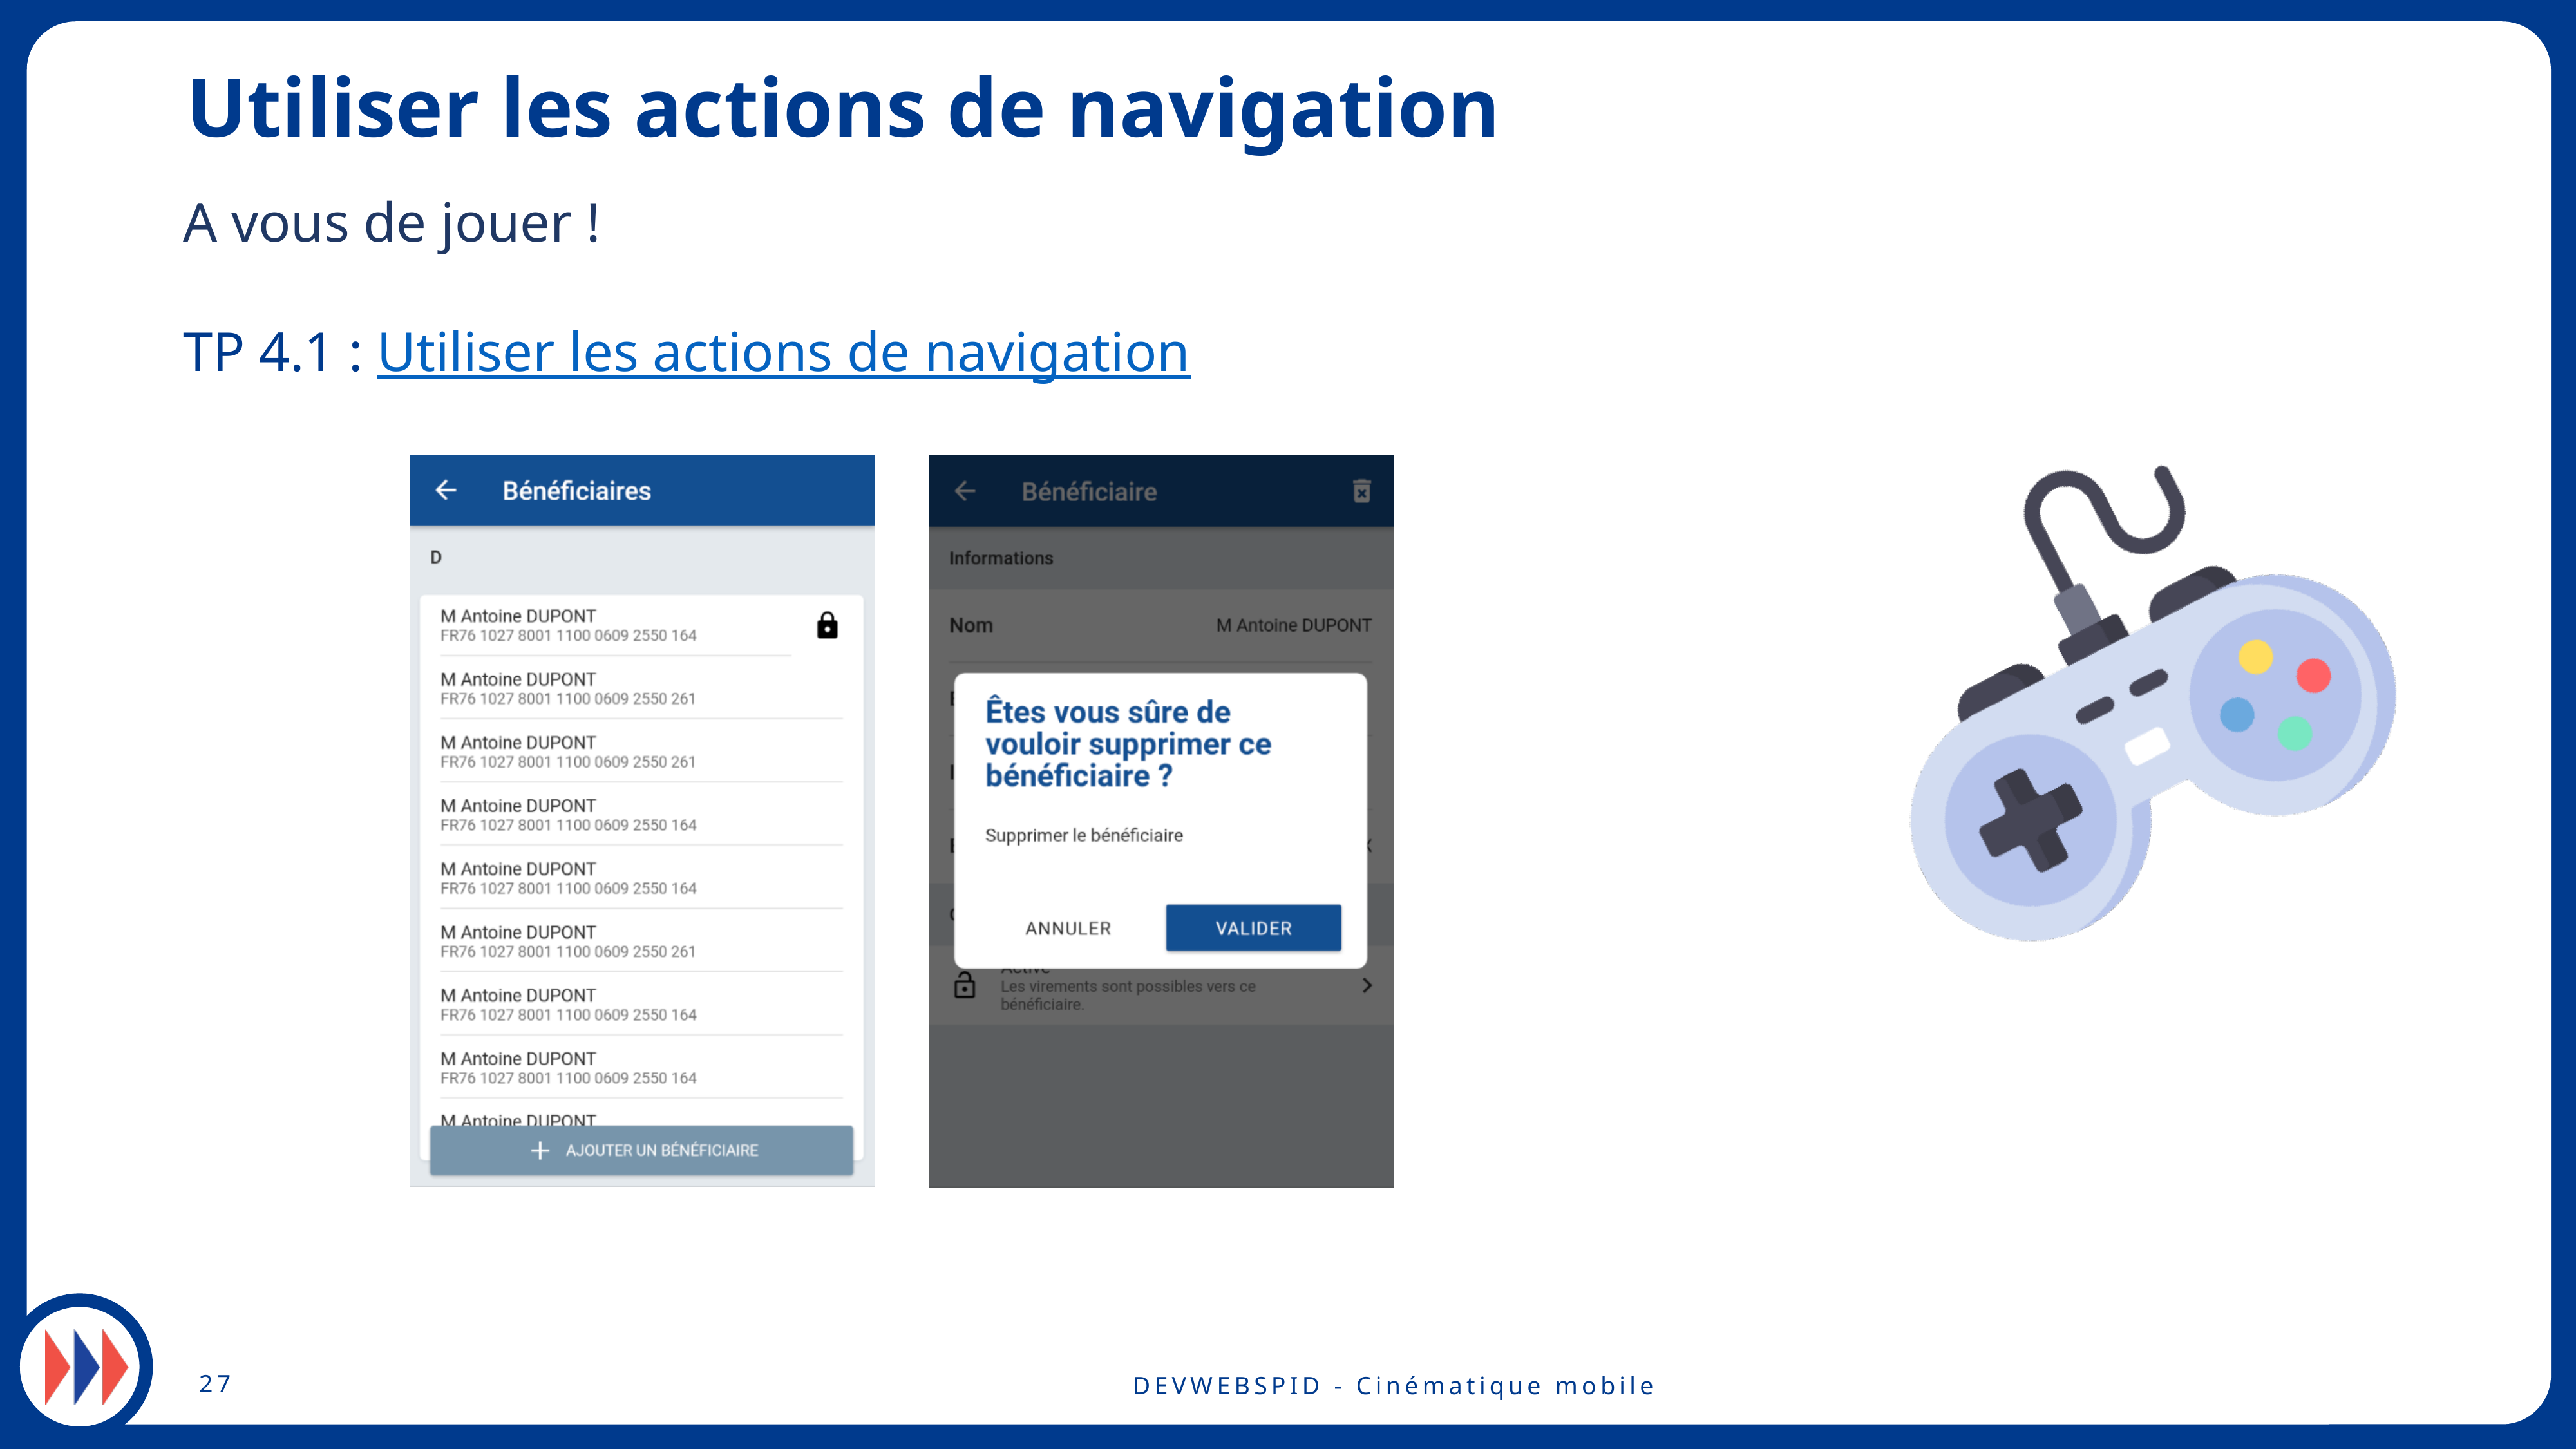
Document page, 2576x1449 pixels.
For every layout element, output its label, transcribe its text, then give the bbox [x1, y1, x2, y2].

picture [1766, 332, 2459, 1025]
picture [410, 455, 875, 1187]
picture [45, 1329, 129, 1405]
list TP 4.1 : Utiliser les actions de navigation [173, 312, 2505, 1330]
title Utiliser les actions de navigation [176, 62, 2505, 174]
footer DEVWEBSPID - Cinématique mobile [300, 1361, 2505, 1409]
slide_number 27 [189, 1361, 300, 1409]
picture [929, 455, 1394, 1188]
list A vous de jouer ! [173, 184, 2505, 258]
